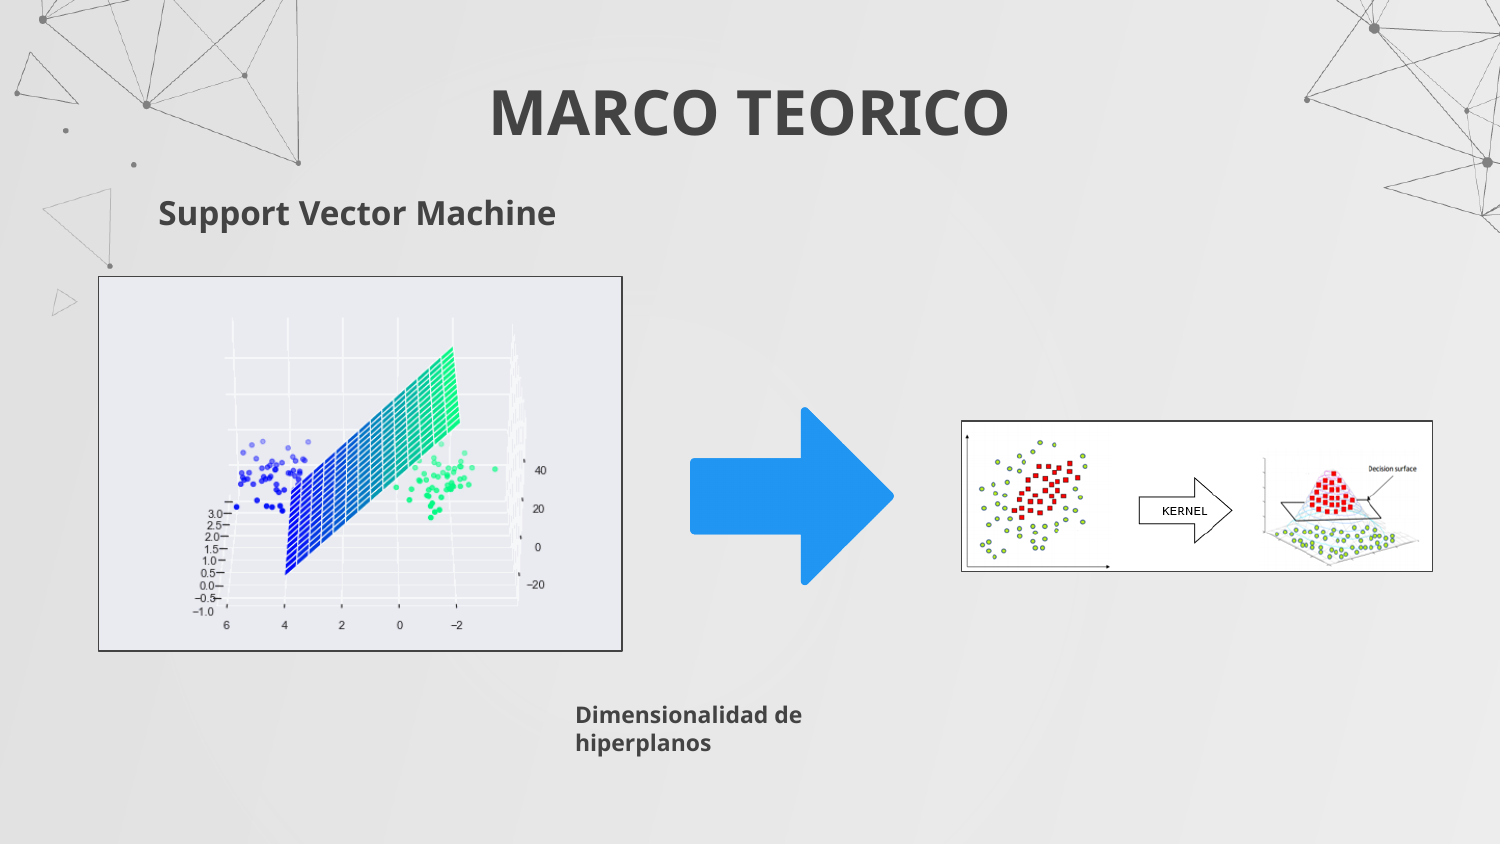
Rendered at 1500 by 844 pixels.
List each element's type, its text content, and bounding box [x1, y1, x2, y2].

text_box Support Vector Machine [68, 177, 1392, 780]
picture [0, 0, 1500, 844]
text_box Dimensionalidad de hiperplanos [560, 693, 940, 764]
title MARCO TEORICO [322, 57, 1178, 177]
